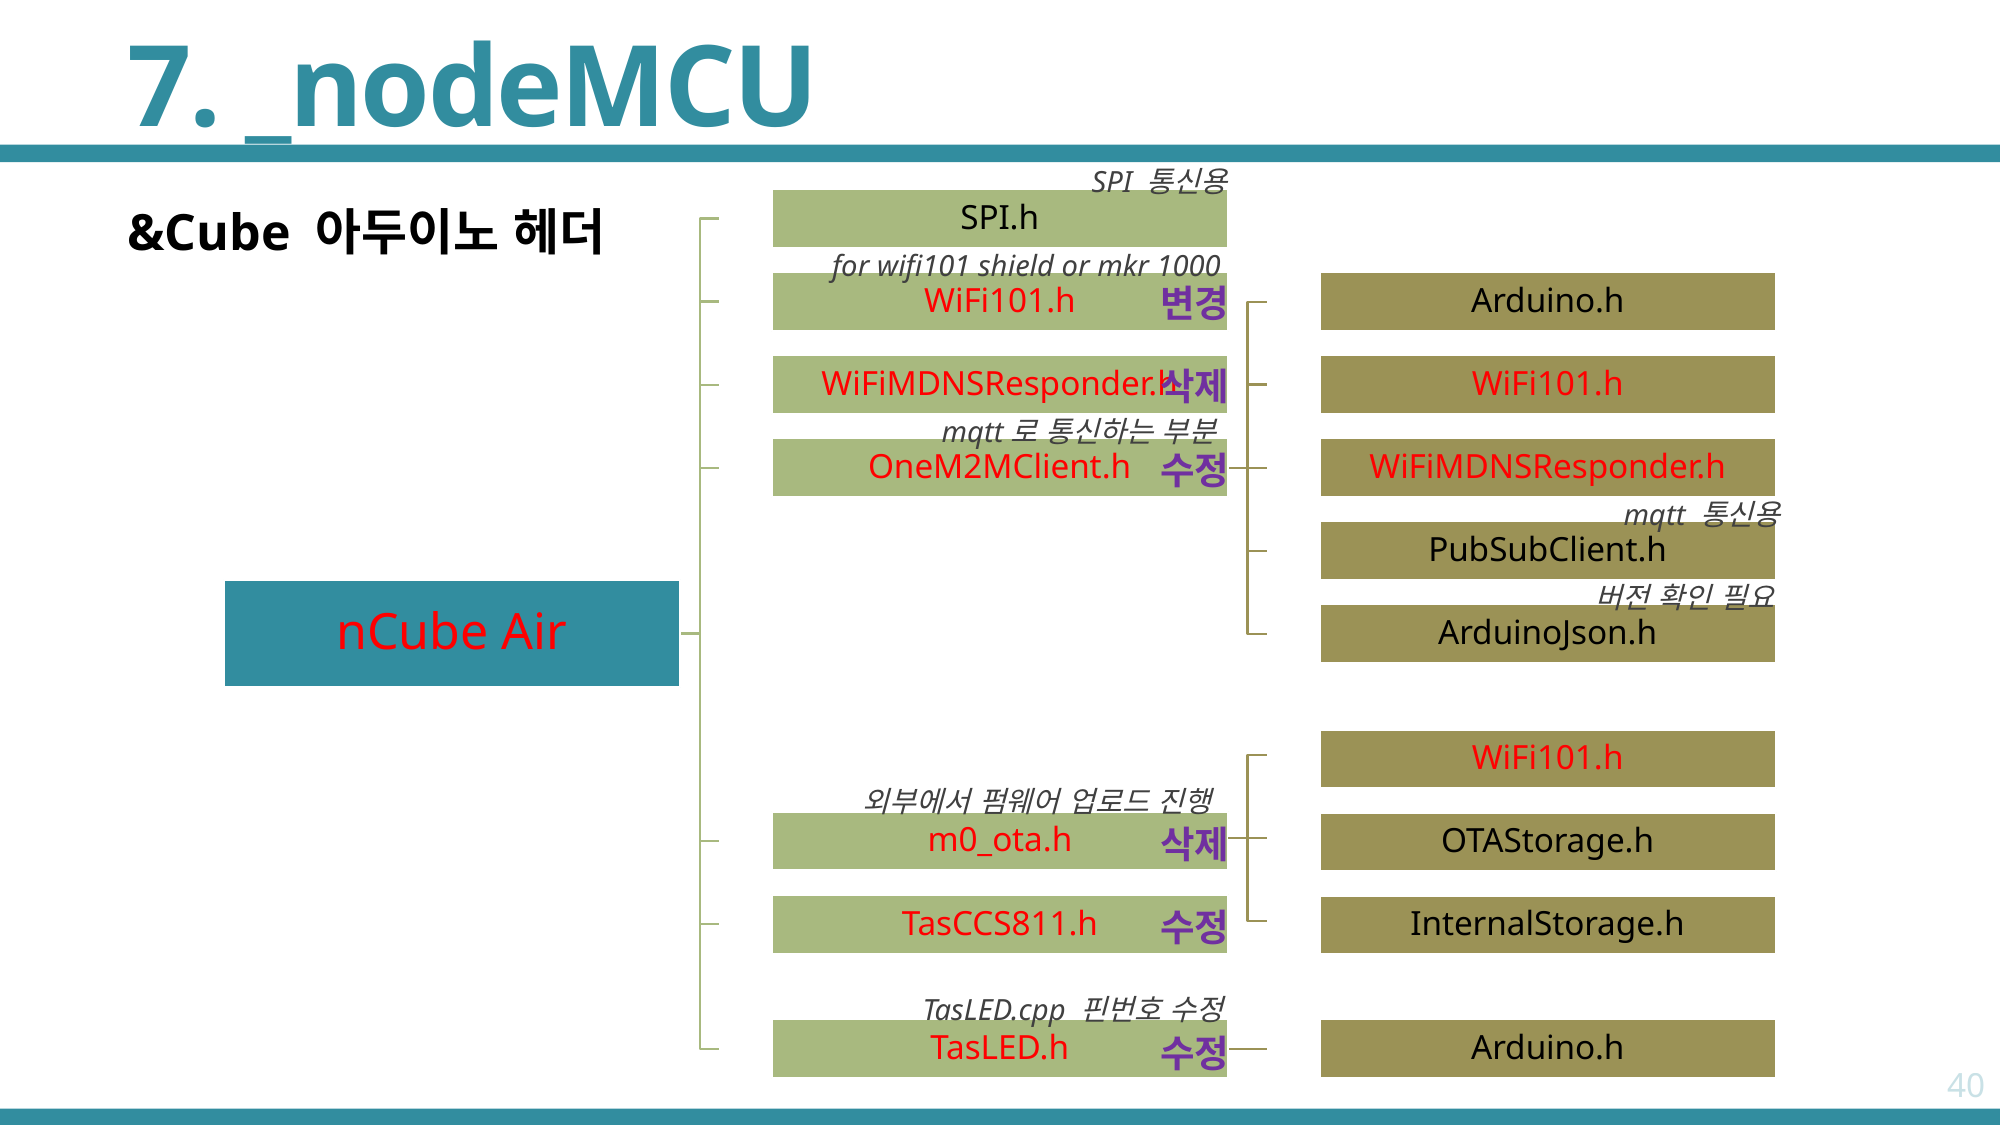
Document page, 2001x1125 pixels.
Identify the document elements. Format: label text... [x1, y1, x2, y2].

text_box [223, 154, 1799, 1079]
title 7. _nodeMCU [112, 26, 1484, 157]
text_box &Cube 아두이노 헤더 [112, 193, 223, 269]
slide_number 40 [1541, 1049, 2000, 1118]
text_box 수정 [1130, 1079, 1245, 1083]
